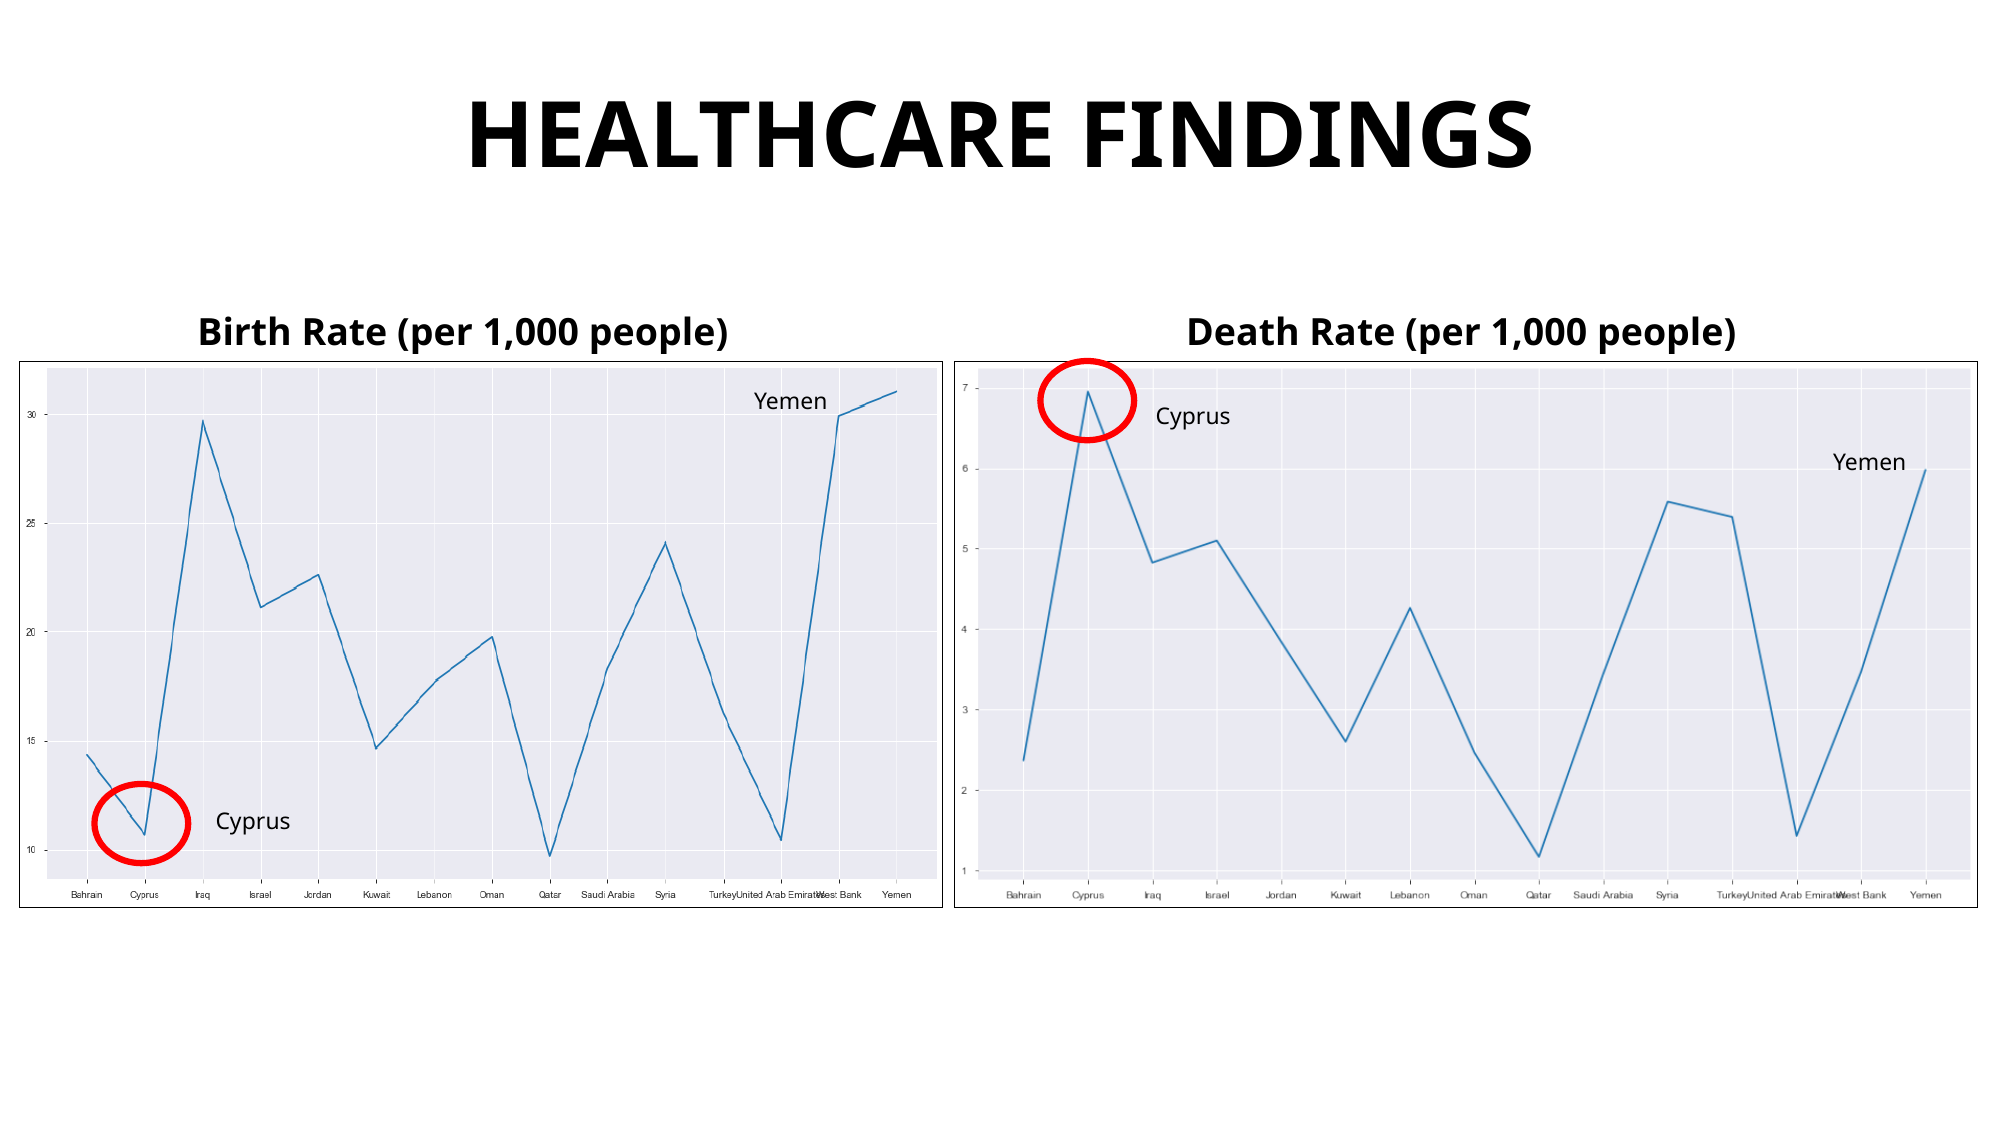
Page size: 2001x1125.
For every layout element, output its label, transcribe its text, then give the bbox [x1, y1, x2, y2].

text_box Birth Rate (per 1,000 people) [182, 300, 744, 361]
picture [953, 361, 1978, 909]
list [19, 361, 943, 909]
text_box Death Rate (per 1,000 people) [1171, 300, 1752, 361]
text_box HEALTHCARE FINDINGS [0, 28, 2000, 246]
